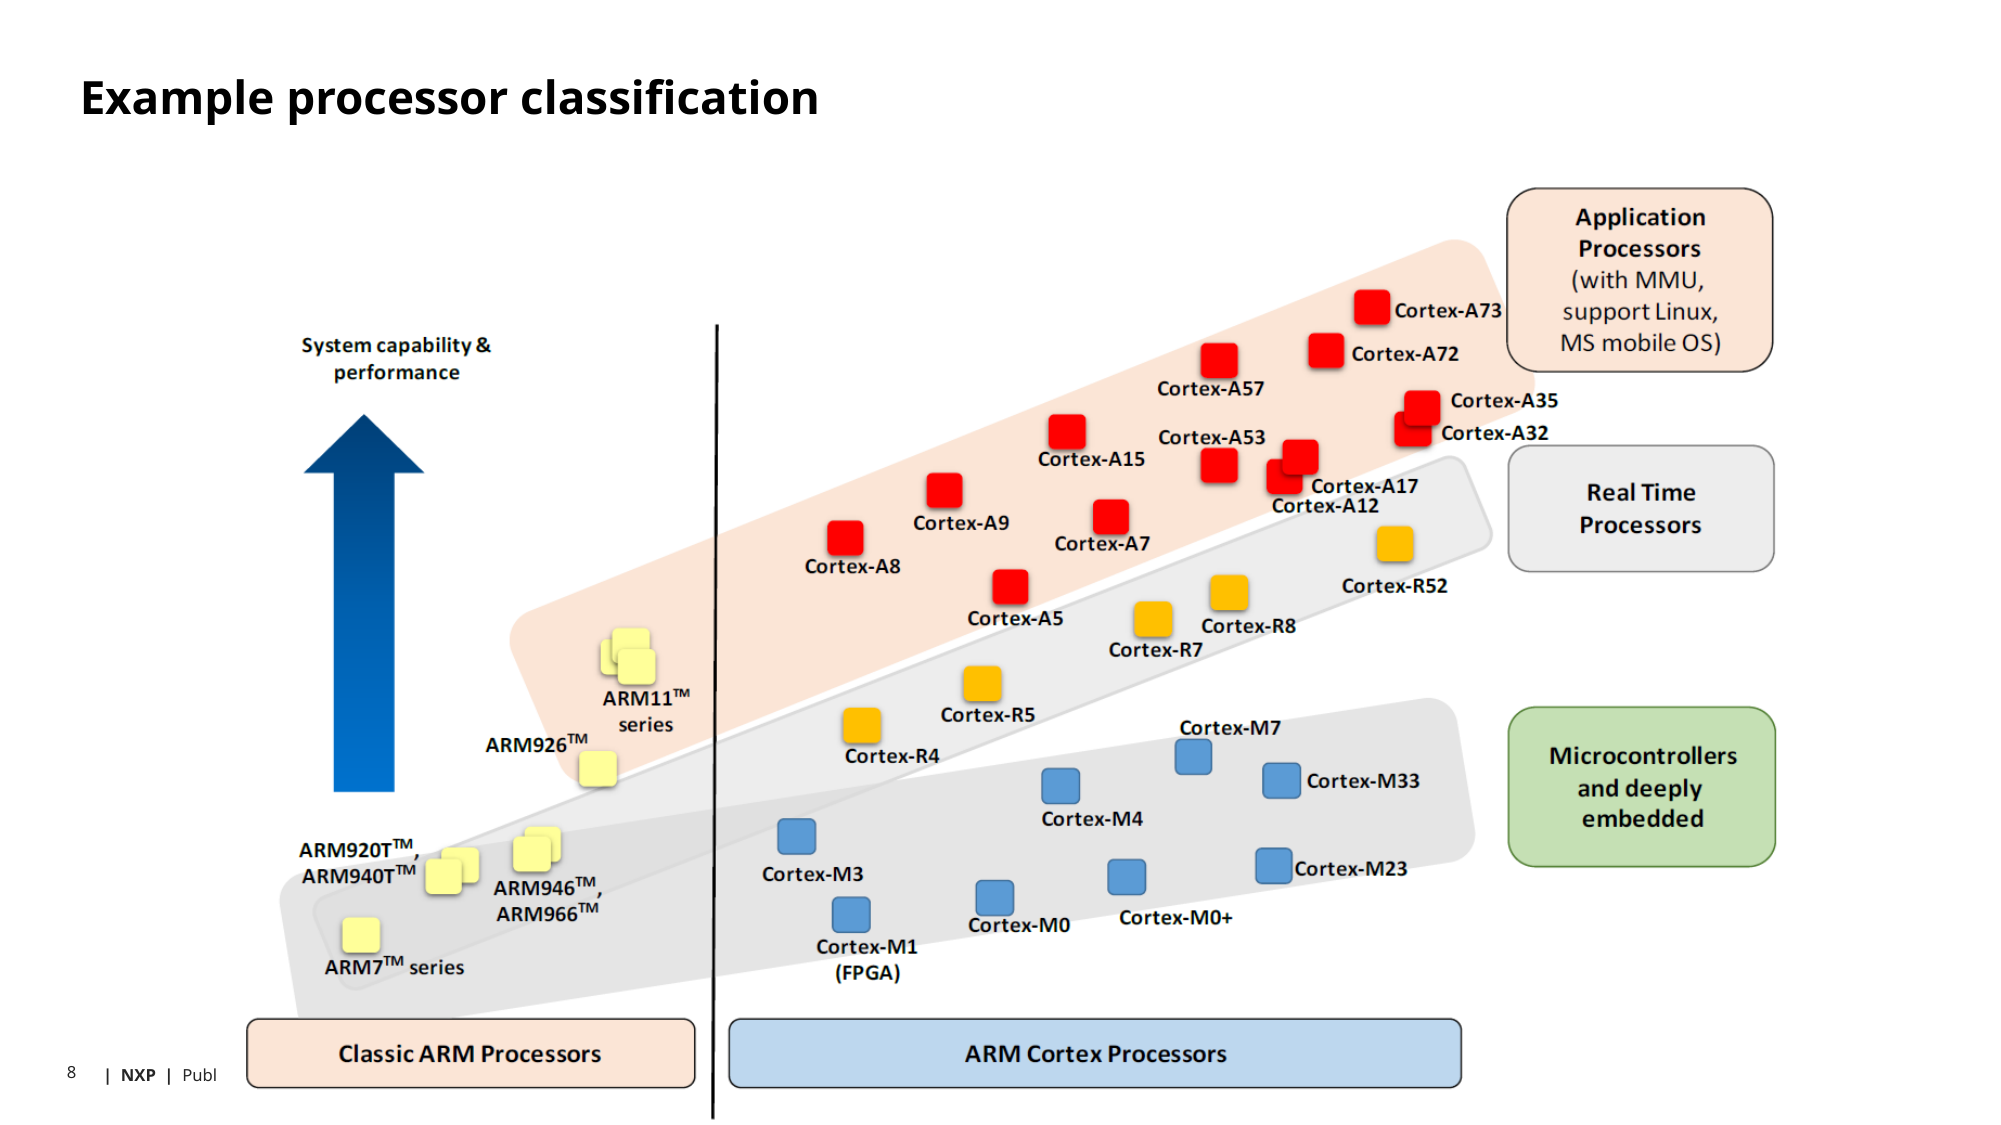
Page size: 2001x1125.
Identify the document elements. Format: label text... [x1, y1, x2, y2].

picture [218, 182, 1786, 1125]
title Example processor classification [64, 67, 1940, 176]
